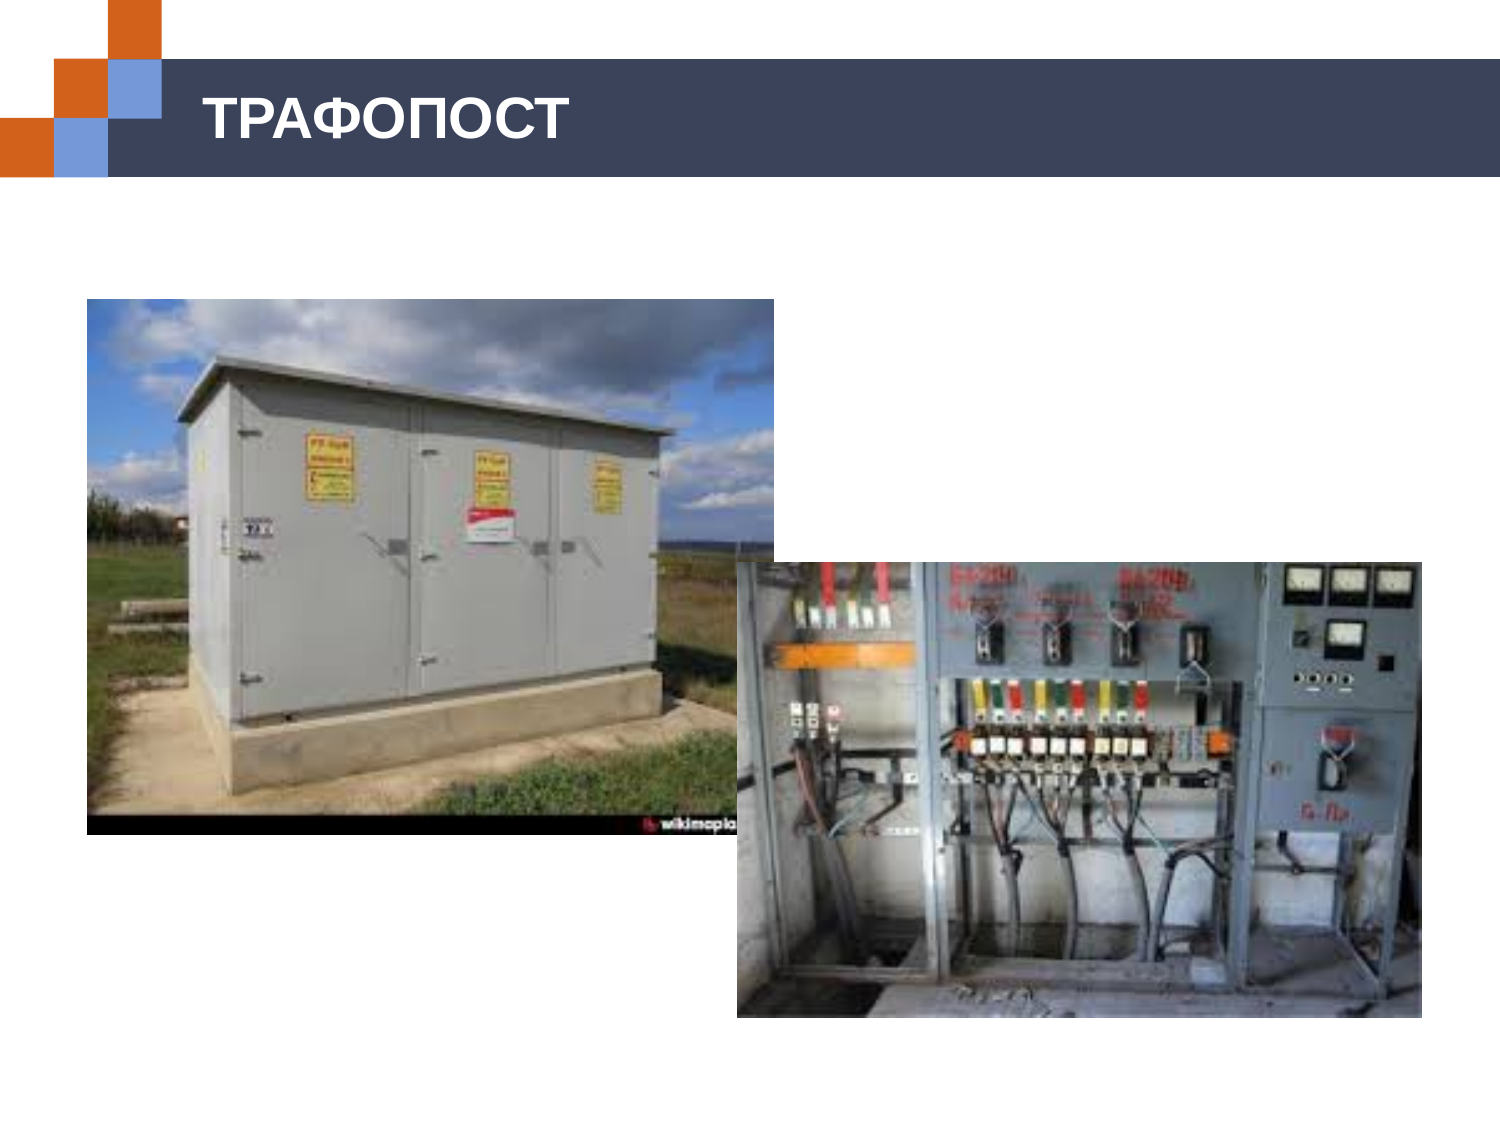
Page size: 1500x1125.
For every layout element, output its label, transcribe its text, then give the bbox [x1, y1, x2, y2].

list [87, 299, 774, 835]
picture [737, 562, 1423, 1019]
title ТРАФОПОСТ [187, 74, 1401, 156]
